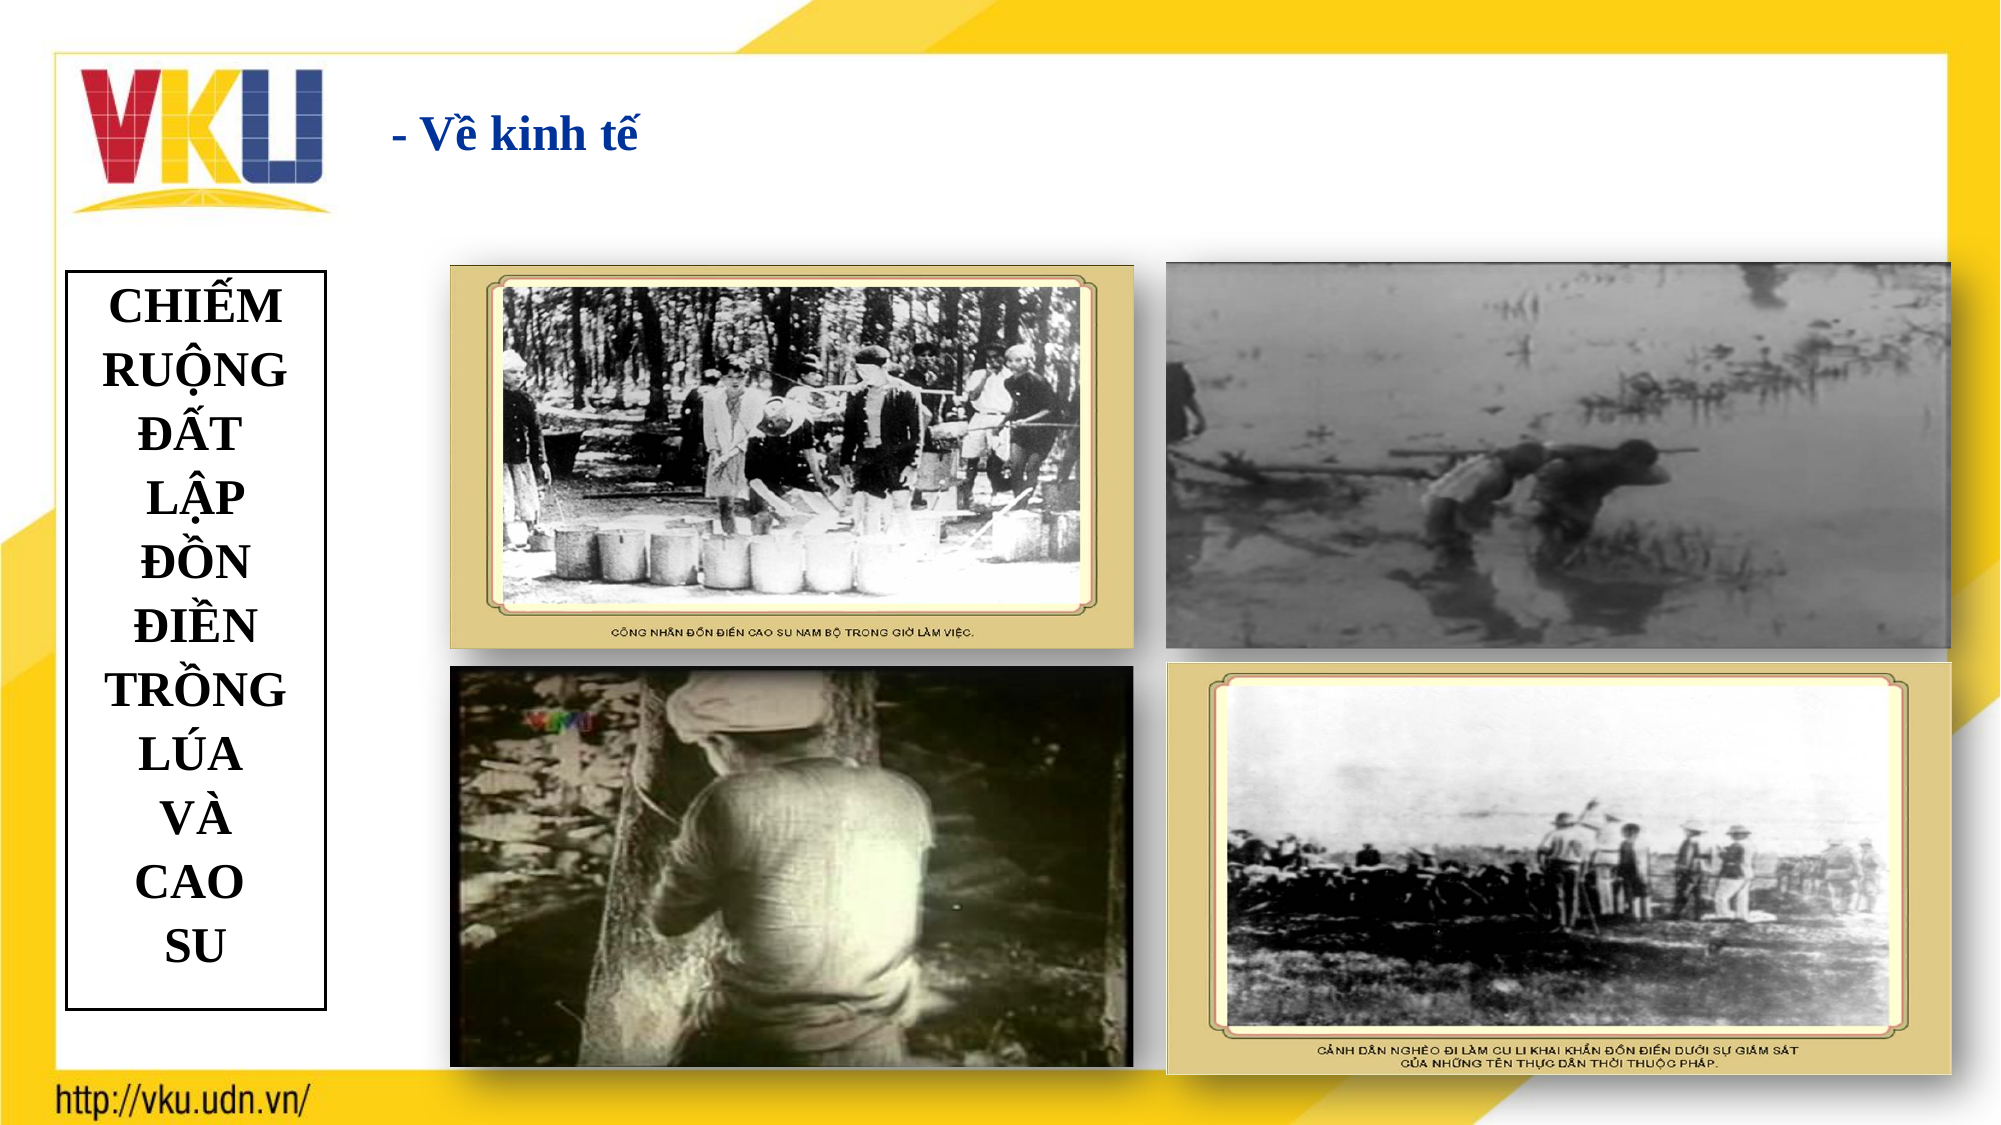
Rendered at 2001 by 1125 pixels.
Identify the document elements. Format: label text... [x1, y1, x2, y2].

text_box CHIẾM RUỘNG ĐẤT LẬP ĐỒN ĐIỀN TRỒNG LÚA VÀ CAO SU [66, 271, 326, 1010]
picture [0, 0, 2001, 1125]
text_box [449, 262, 1952, 1076]
text_box - Về kinh tế [376, 70, 746, 191]
